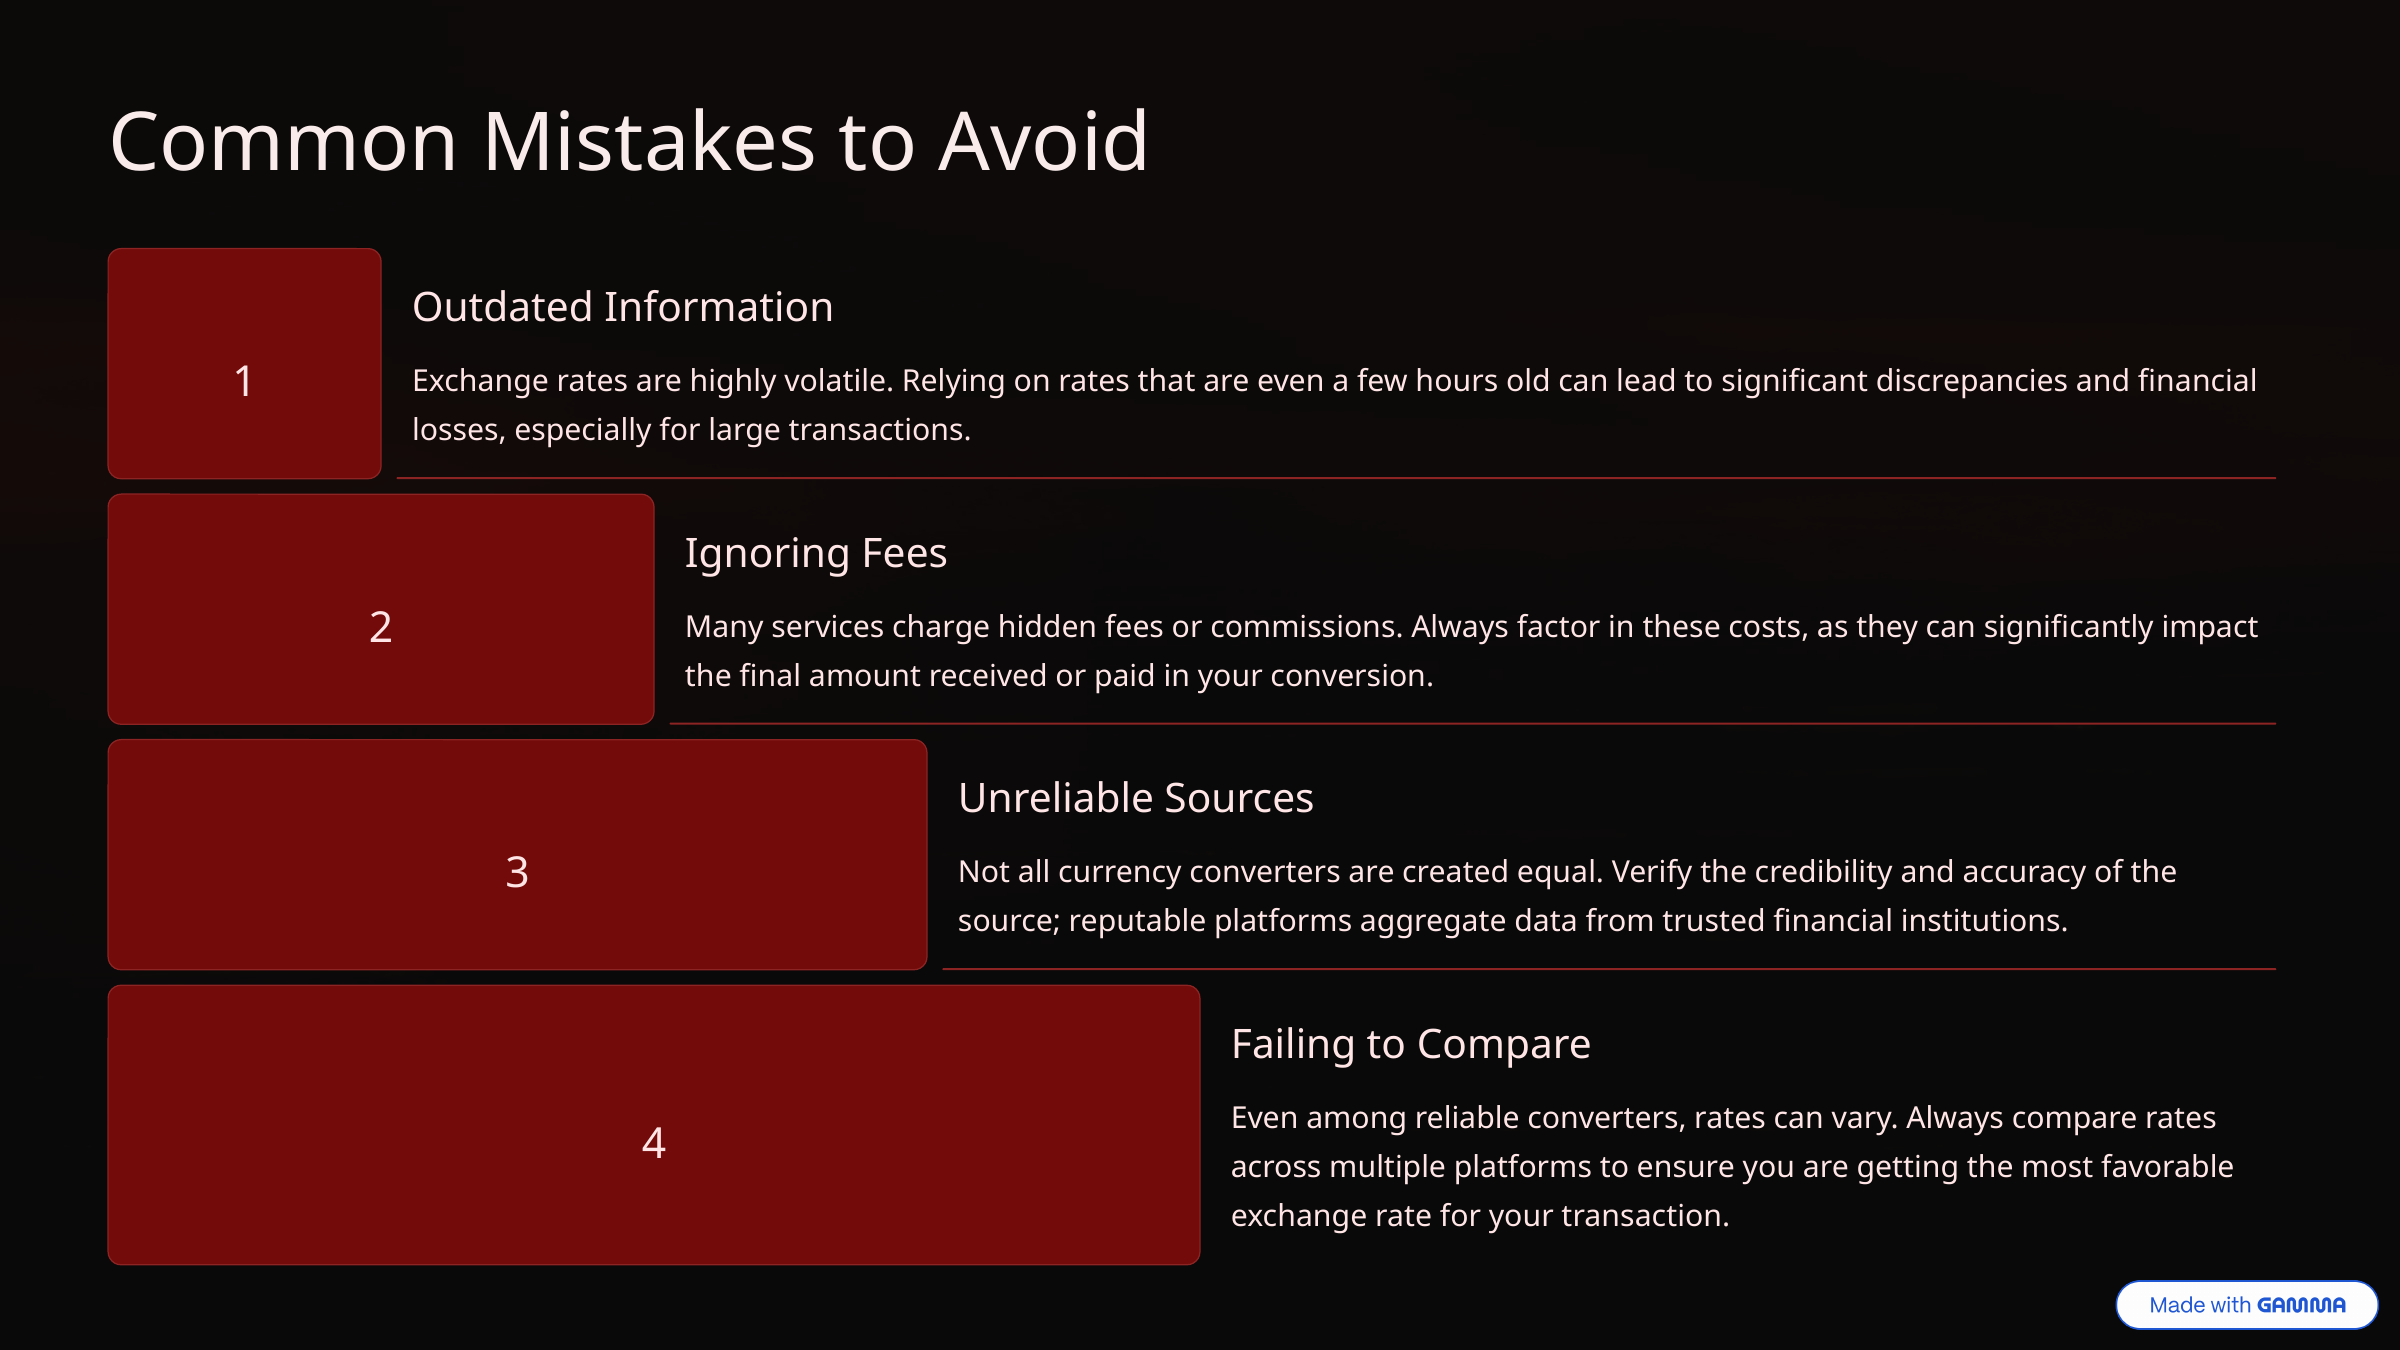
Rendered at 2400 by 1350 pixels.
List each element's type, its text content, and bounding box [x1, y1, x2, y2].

text_box Outdated Information [411, 279, 944, 331]
text_box Ignoring Fees [684, 525, 1092, 576]
text_box 2 [359, 582, 403, 637]
text_box 3 [495, 827, 540, 882]
text_box Exchange rates are highly volatile. Relying on rates that are even a few hours old can lead to significant discrepancies and financial losses, especially for large transactions. [412, 348, 2261, 448]
text_box Unreliable Sources [957, 770, 1419, 822]
text_box [108, 985, 1200, 1265]
text_box Failing to Compare [1230, 1016, 1688, 1067]
text_box [108, 494, 655, 725]
text_box Many services charge hidden fees or commissions. Always factor in these costs, as they can significantly impact the final amount received or paid in your conversion. [684, 594, 2261, 694]
text_box Not all currency converters are created equal. Verify the credibility and accuracy of the source; reputable platforms aggregate data from trusted financial institutions. [957, 840, 2261, 939]
picture [2106, 1271, 2389, 1339]
text_box Common Mistakes to Avoid [108, 85, 1408, 187]
text_box 1 [222, 336, 267, 391]
text_box Even among reliable converters, rates can vary. Always compare rates across multiple platforms to ensure you are getting the most favorable exchange rate for your transaction. [1230, 1085, 2261, 1234]
text_box 4 [632, 1097, 676, 1153]
text_box [108, 739, 927, 970]
text_box [108, 248, 382, 479]
